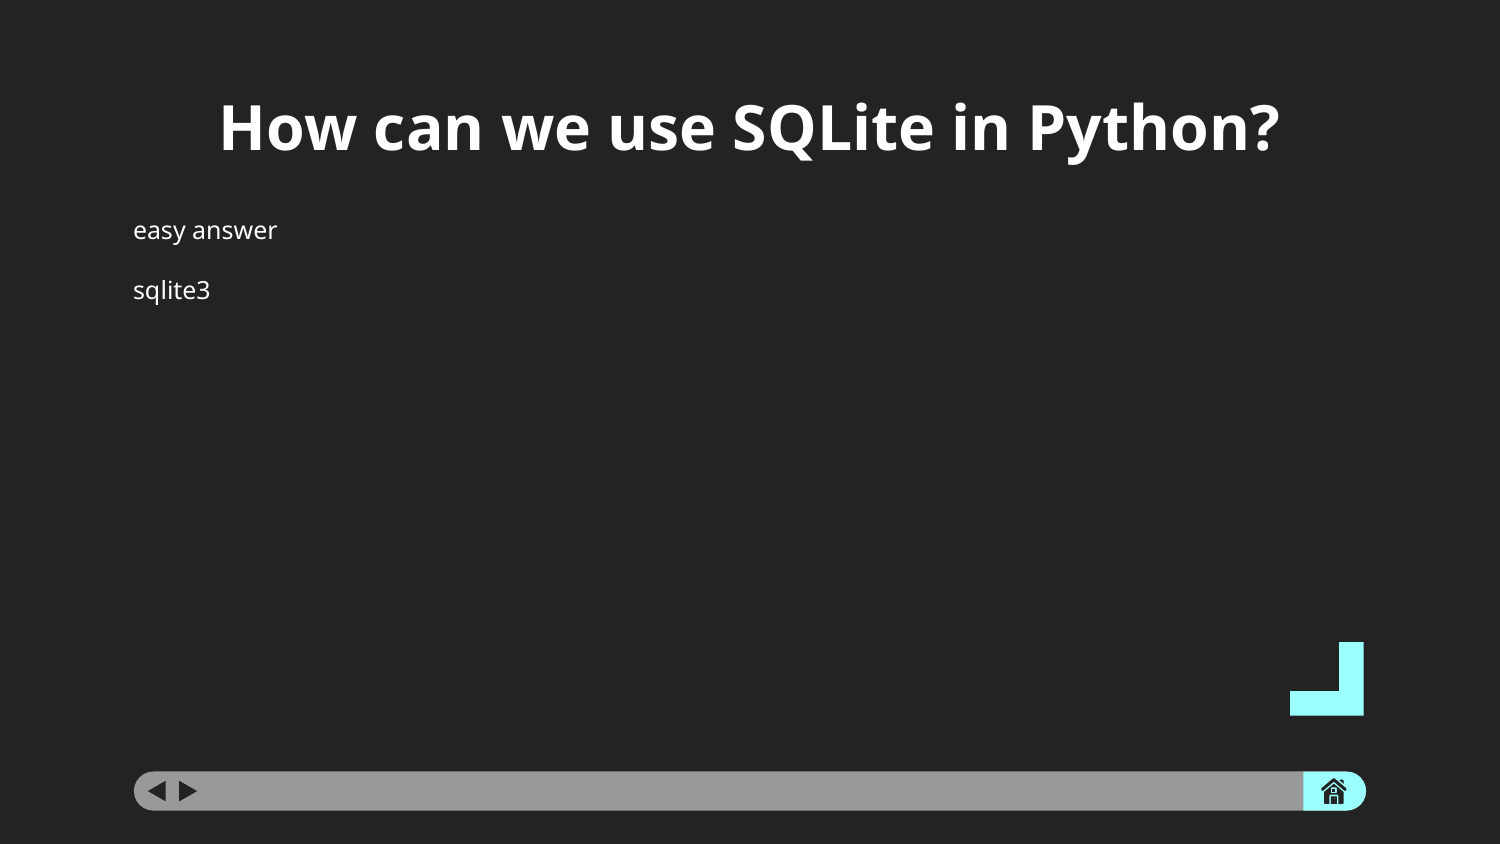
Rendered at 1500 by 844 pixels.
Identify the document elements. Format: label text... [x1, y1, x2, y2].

title How can we use SQLite in Python? [118, 72, 1382, 167]
list easy answer sqlite3 [118, 199, 1382, 716]
